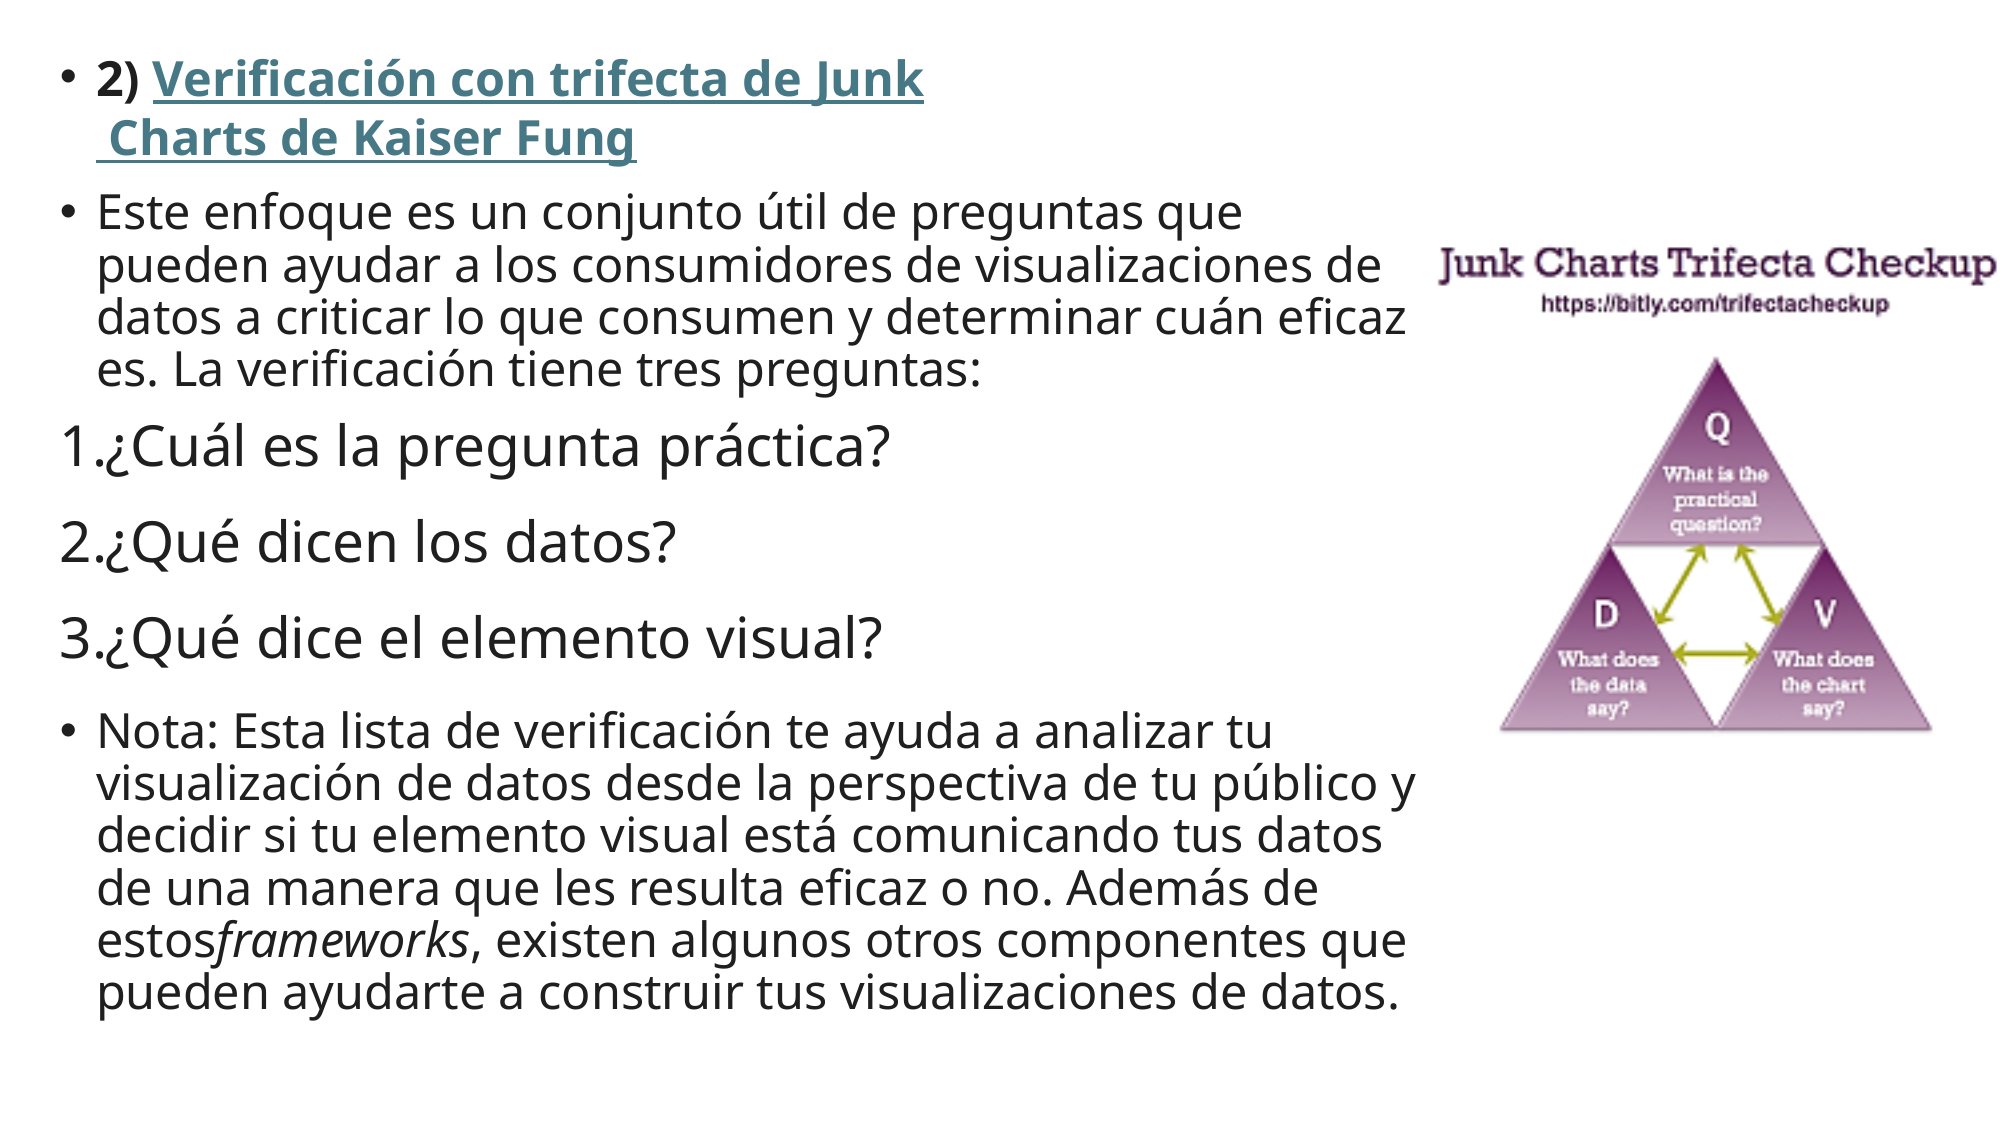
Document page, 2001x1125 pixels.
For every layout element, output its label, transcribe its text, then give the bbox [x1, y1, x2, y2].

list 2) Verificación con trifecta de Junk Charts de Kaiser Fung Este enfoque es un conjunto útil de preguntas que pueden ayudar a los consumidores de visualizaciones de datos a criticar lo que consumen y determinar cuán eficaz es. La verificación tiene tres preguntas: ¿Cuál es la pregunta práctica? ¿Qué dicen los datos? ¿Qué dice el elemento visual? Nota: Esta lista de verificación te ayuda a analizar tu visualización de datos desde la perspectiva de tu público y decidir si tu elemento visual está comunicando tus datos de una manera que les resulta eficaz o no. Además de estosframeworks, existen algunos otros componentes que pueden ayudarte a construir tus visualizaciones de datos. [44, 41, 1439, 1081]
picture [1429, 242, 2000, 744]
